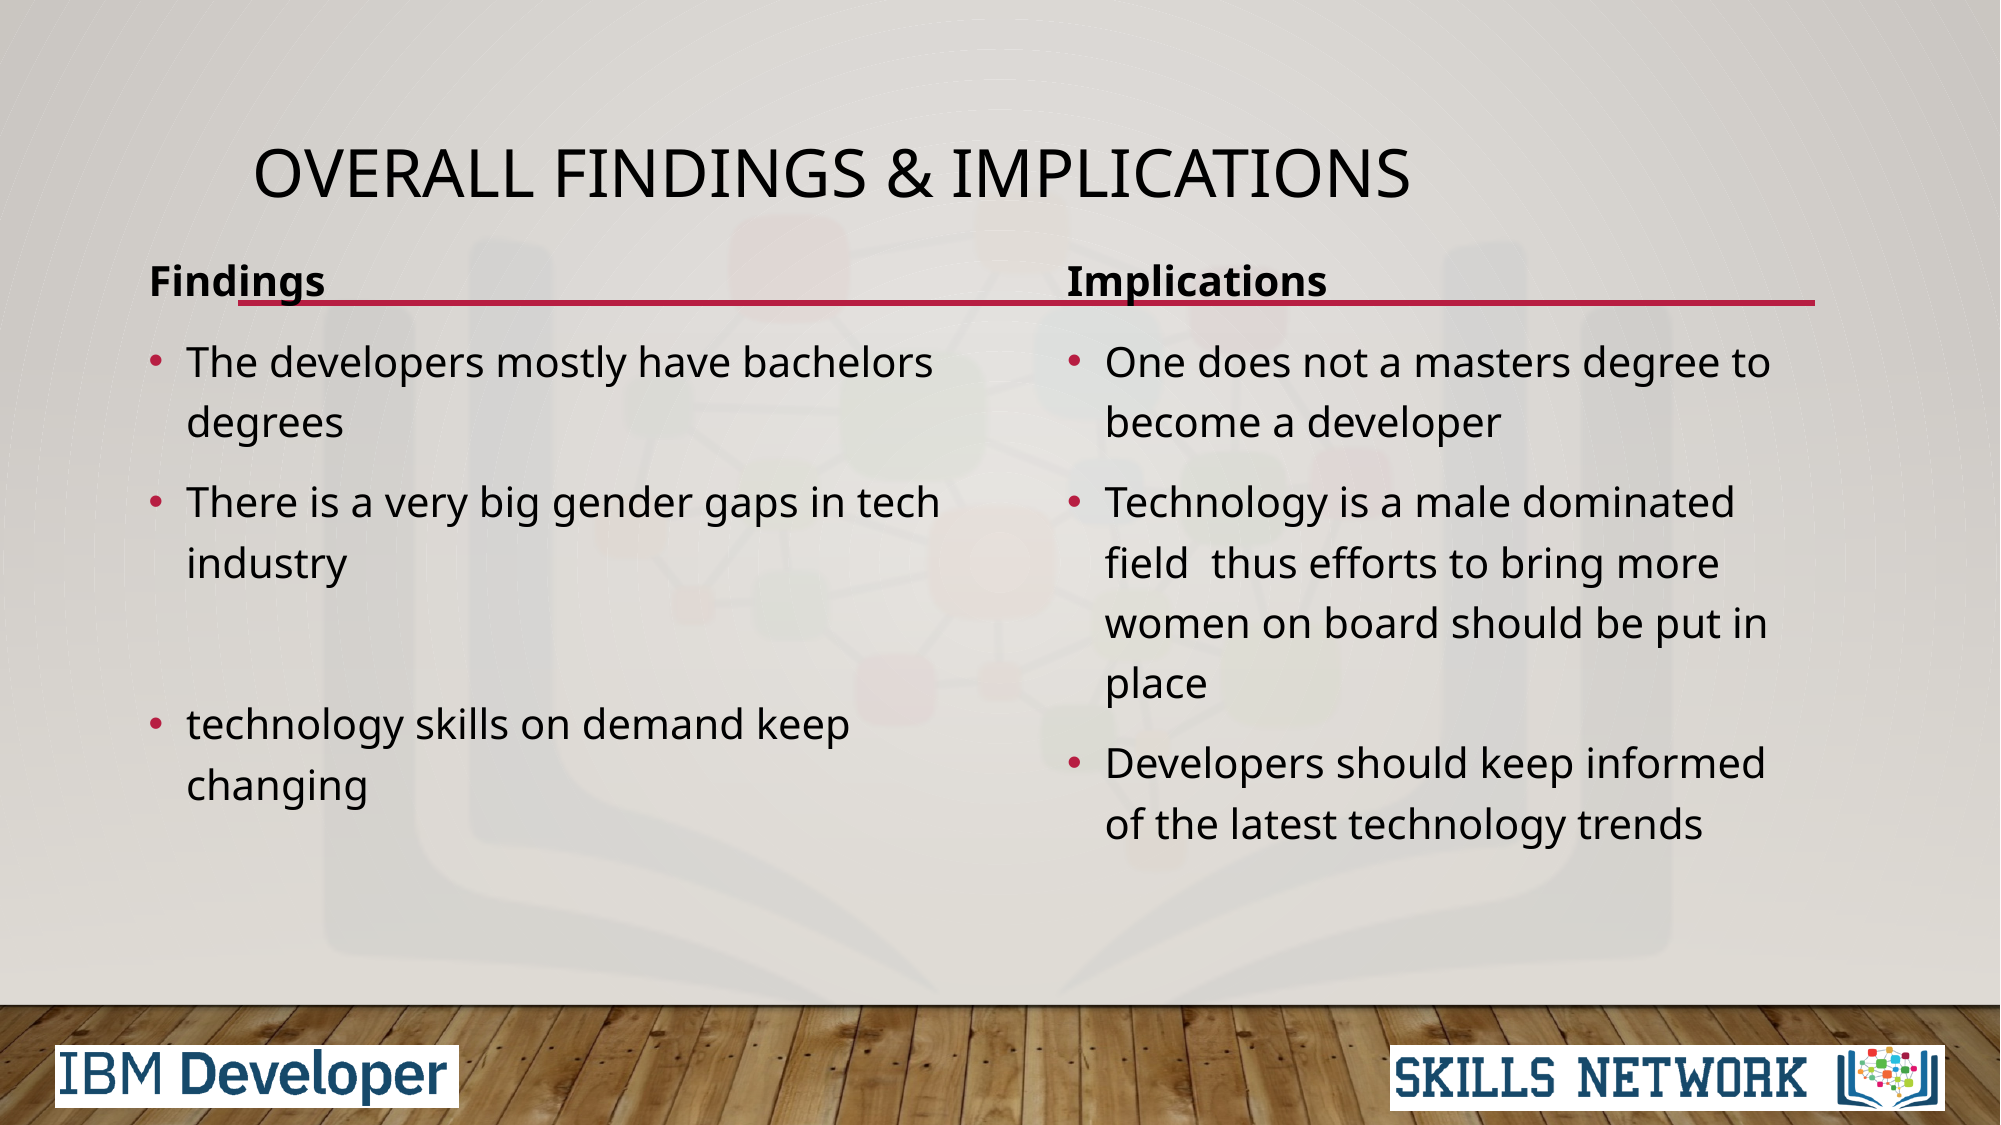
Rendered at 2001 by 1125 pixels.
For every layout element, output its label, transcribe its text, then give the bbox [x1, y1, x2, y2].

list Implications One does not a masters degree to become a developer Technology is a male dominated field thus efforts to bring more women on board should be put in place Developers should keep informed of the latest technology trends [1052, 236, 1815, 896]
picture [0, 1005, 2000, 1125]
list Findings The developers mostly have bachelors degrees There is a very big gender gaps in tech industry technology skills on demand keep changing [133, 236, 984, 1014]
title OVERALL FINDINGS & IMPLICATIONS [237, 132, 1814, 306]
